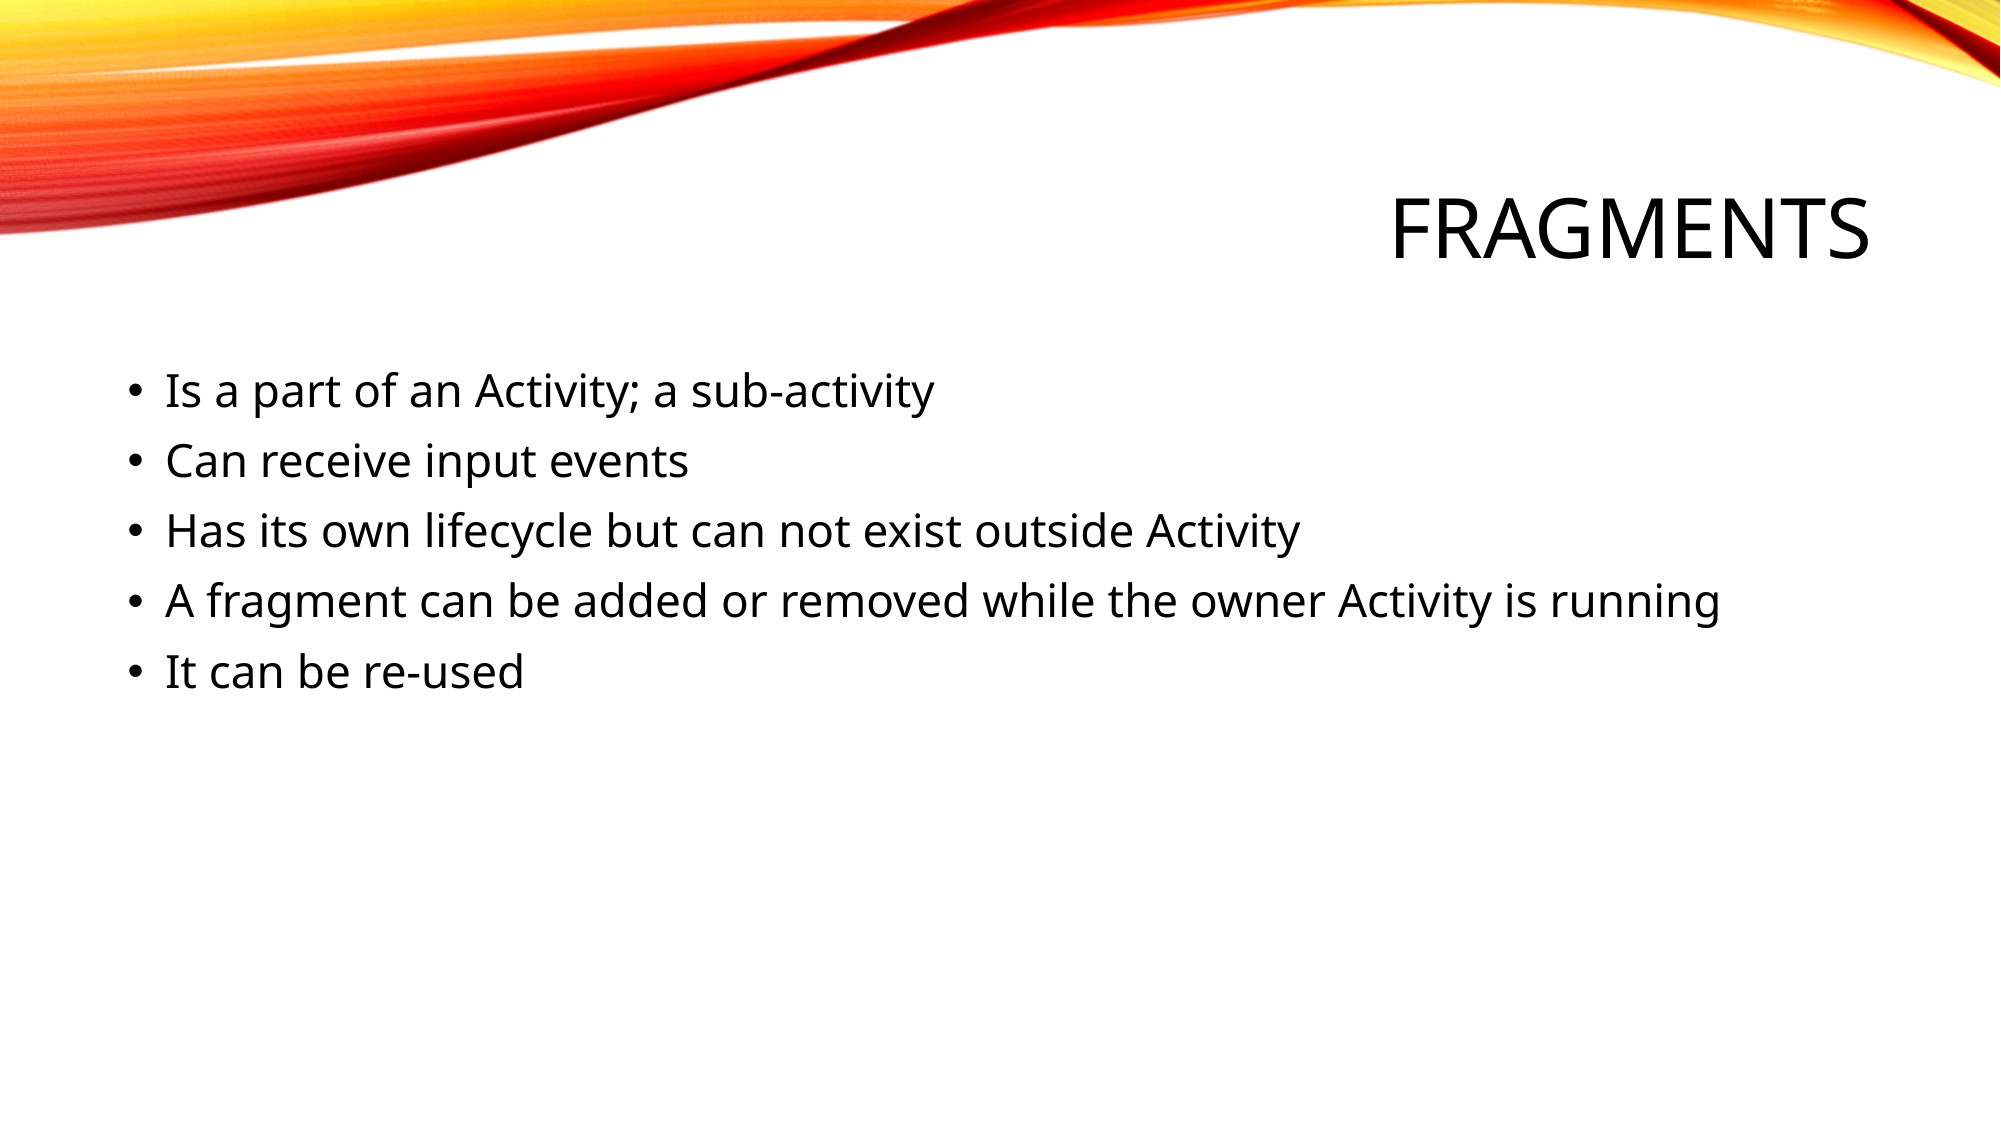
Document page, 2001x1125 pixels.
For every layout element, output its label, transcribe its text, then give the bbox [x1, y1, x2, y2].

title fragments [474, 125, 1888, 338]
picture [0, 0, 2000, 237]
list Is a part of an Activity; a sub-activity Can receive input events Has its own lifecycle but can not exist outside Activity A fragment can be added or removed while the owner Activity is running It can be re-used [112, 360, 1888, 1021]
